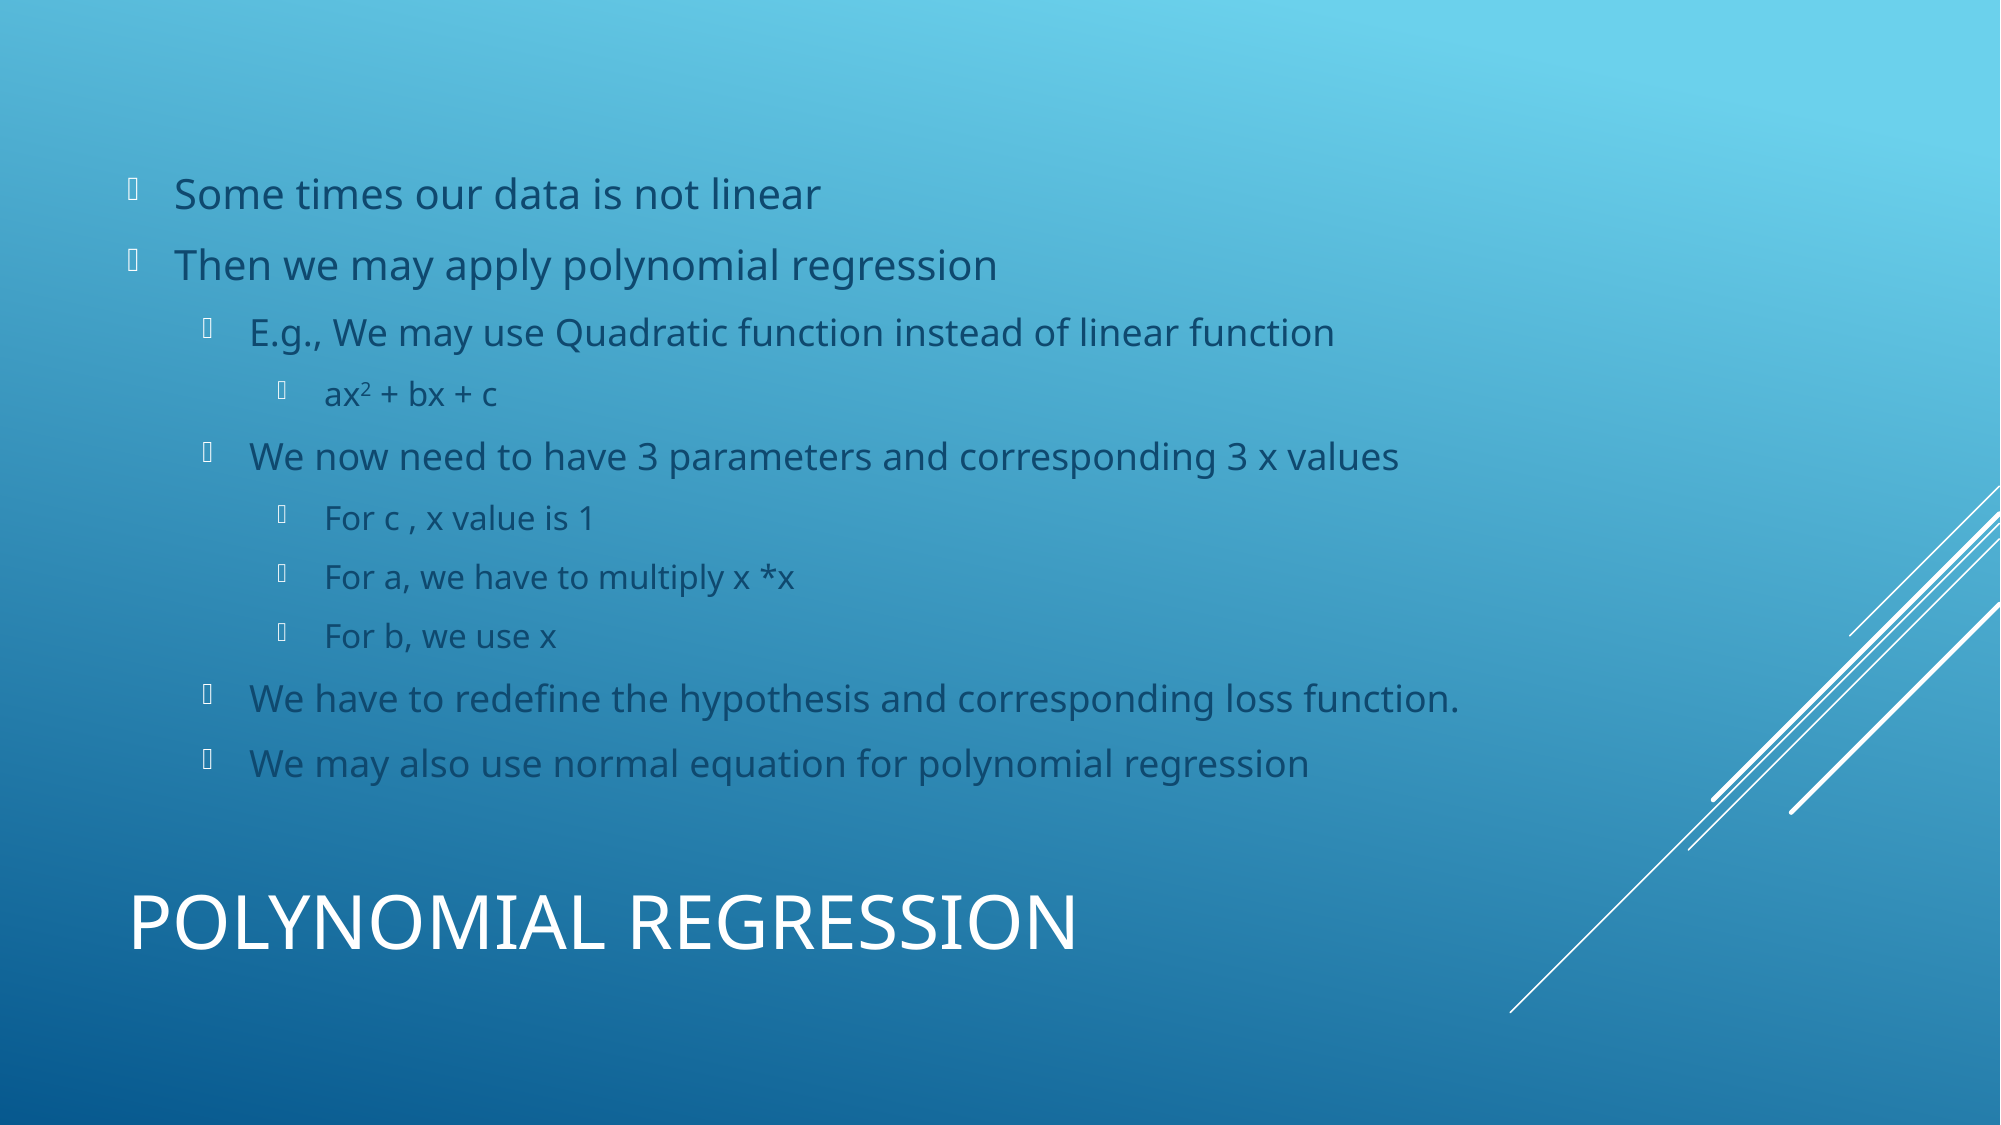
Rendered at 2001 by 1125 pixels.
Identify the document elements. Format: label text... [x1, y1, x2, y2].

title Polynomial Regression [112, 855, 1700, 984]
list Some times our data is not linear Then we may apply polynomial regression E.g., We may use Quadratic function instead of linear function ax2 + bx + c We now need to have 3 parameters and corresponding 3 x values For c , x value is 1 For a, we have to multiply x *x For b, we use x We have to redefine the hypothesis and corresponding loss function. We may also use normal equation for polynomial regression [112, 112, 1700, 841]
